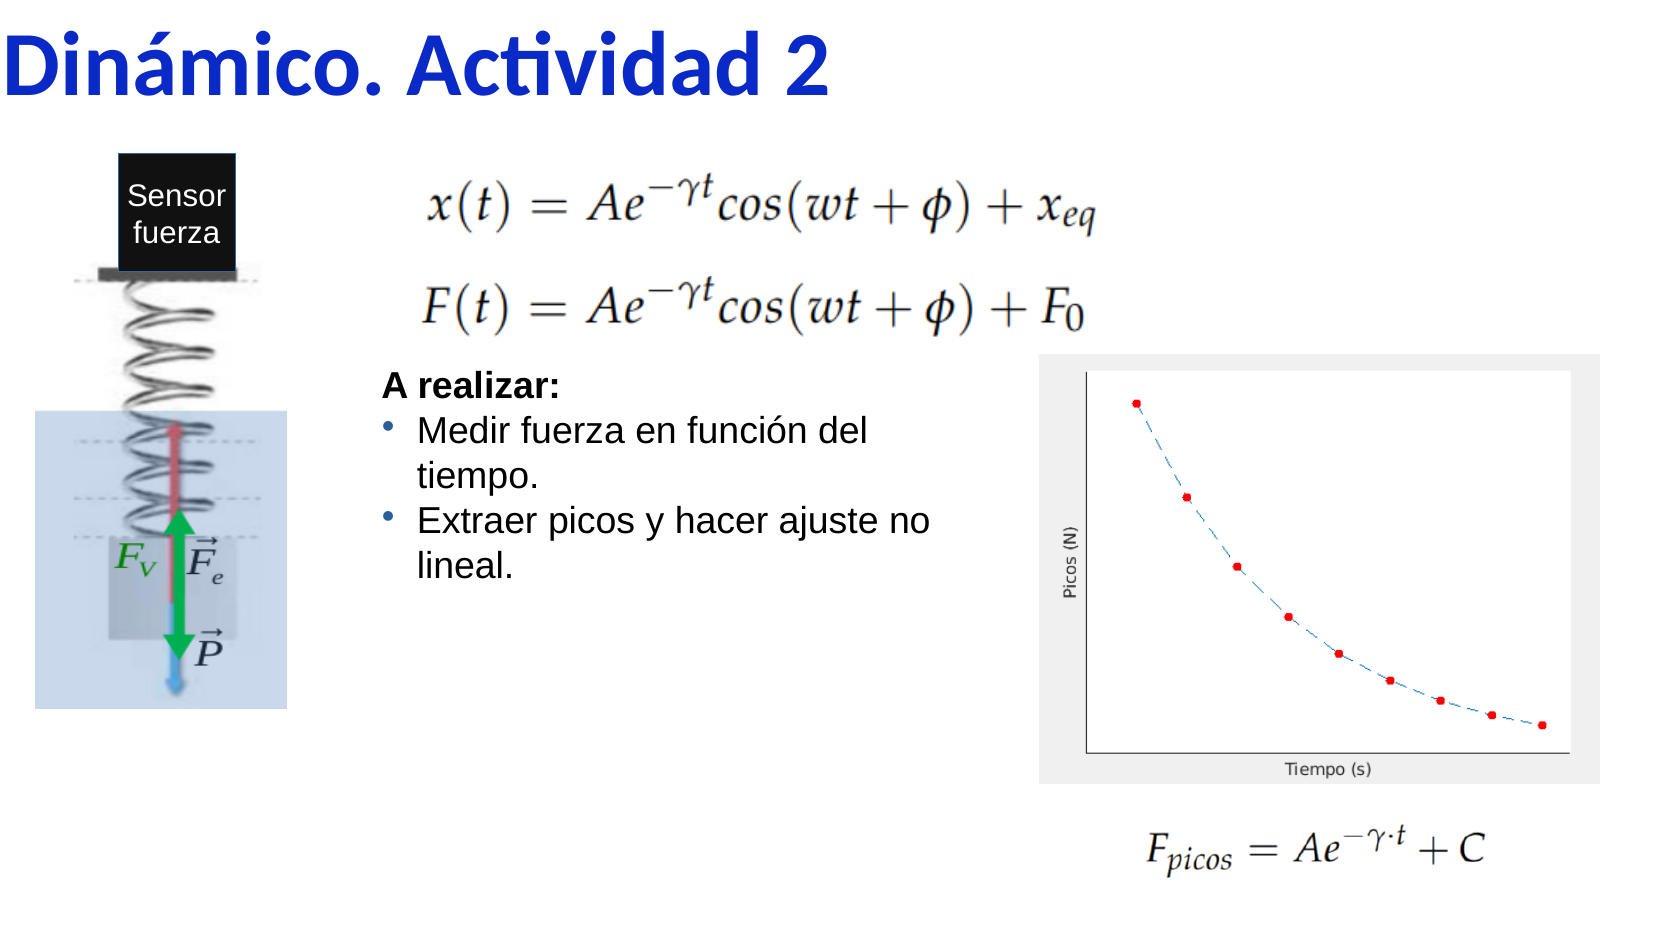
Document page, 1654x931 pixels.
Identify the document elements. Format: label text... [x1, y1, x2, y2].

picture [413, 275, 1600, 784]
text_box Sensor fuerza [118, 153, 236, 258]
text_box A realizar: Medir fuerza en función del tiempo. Extraer picos y hacer ajuste no lineal. [366, 354, 1016, 567]
picture [426, 149, 1122, 272]
text_box Dinámico. Actividad 2 [0, 0, 1654, 118]
picture [35, 259, 287, 709]
picture [1133, 811, 1504, 886]
